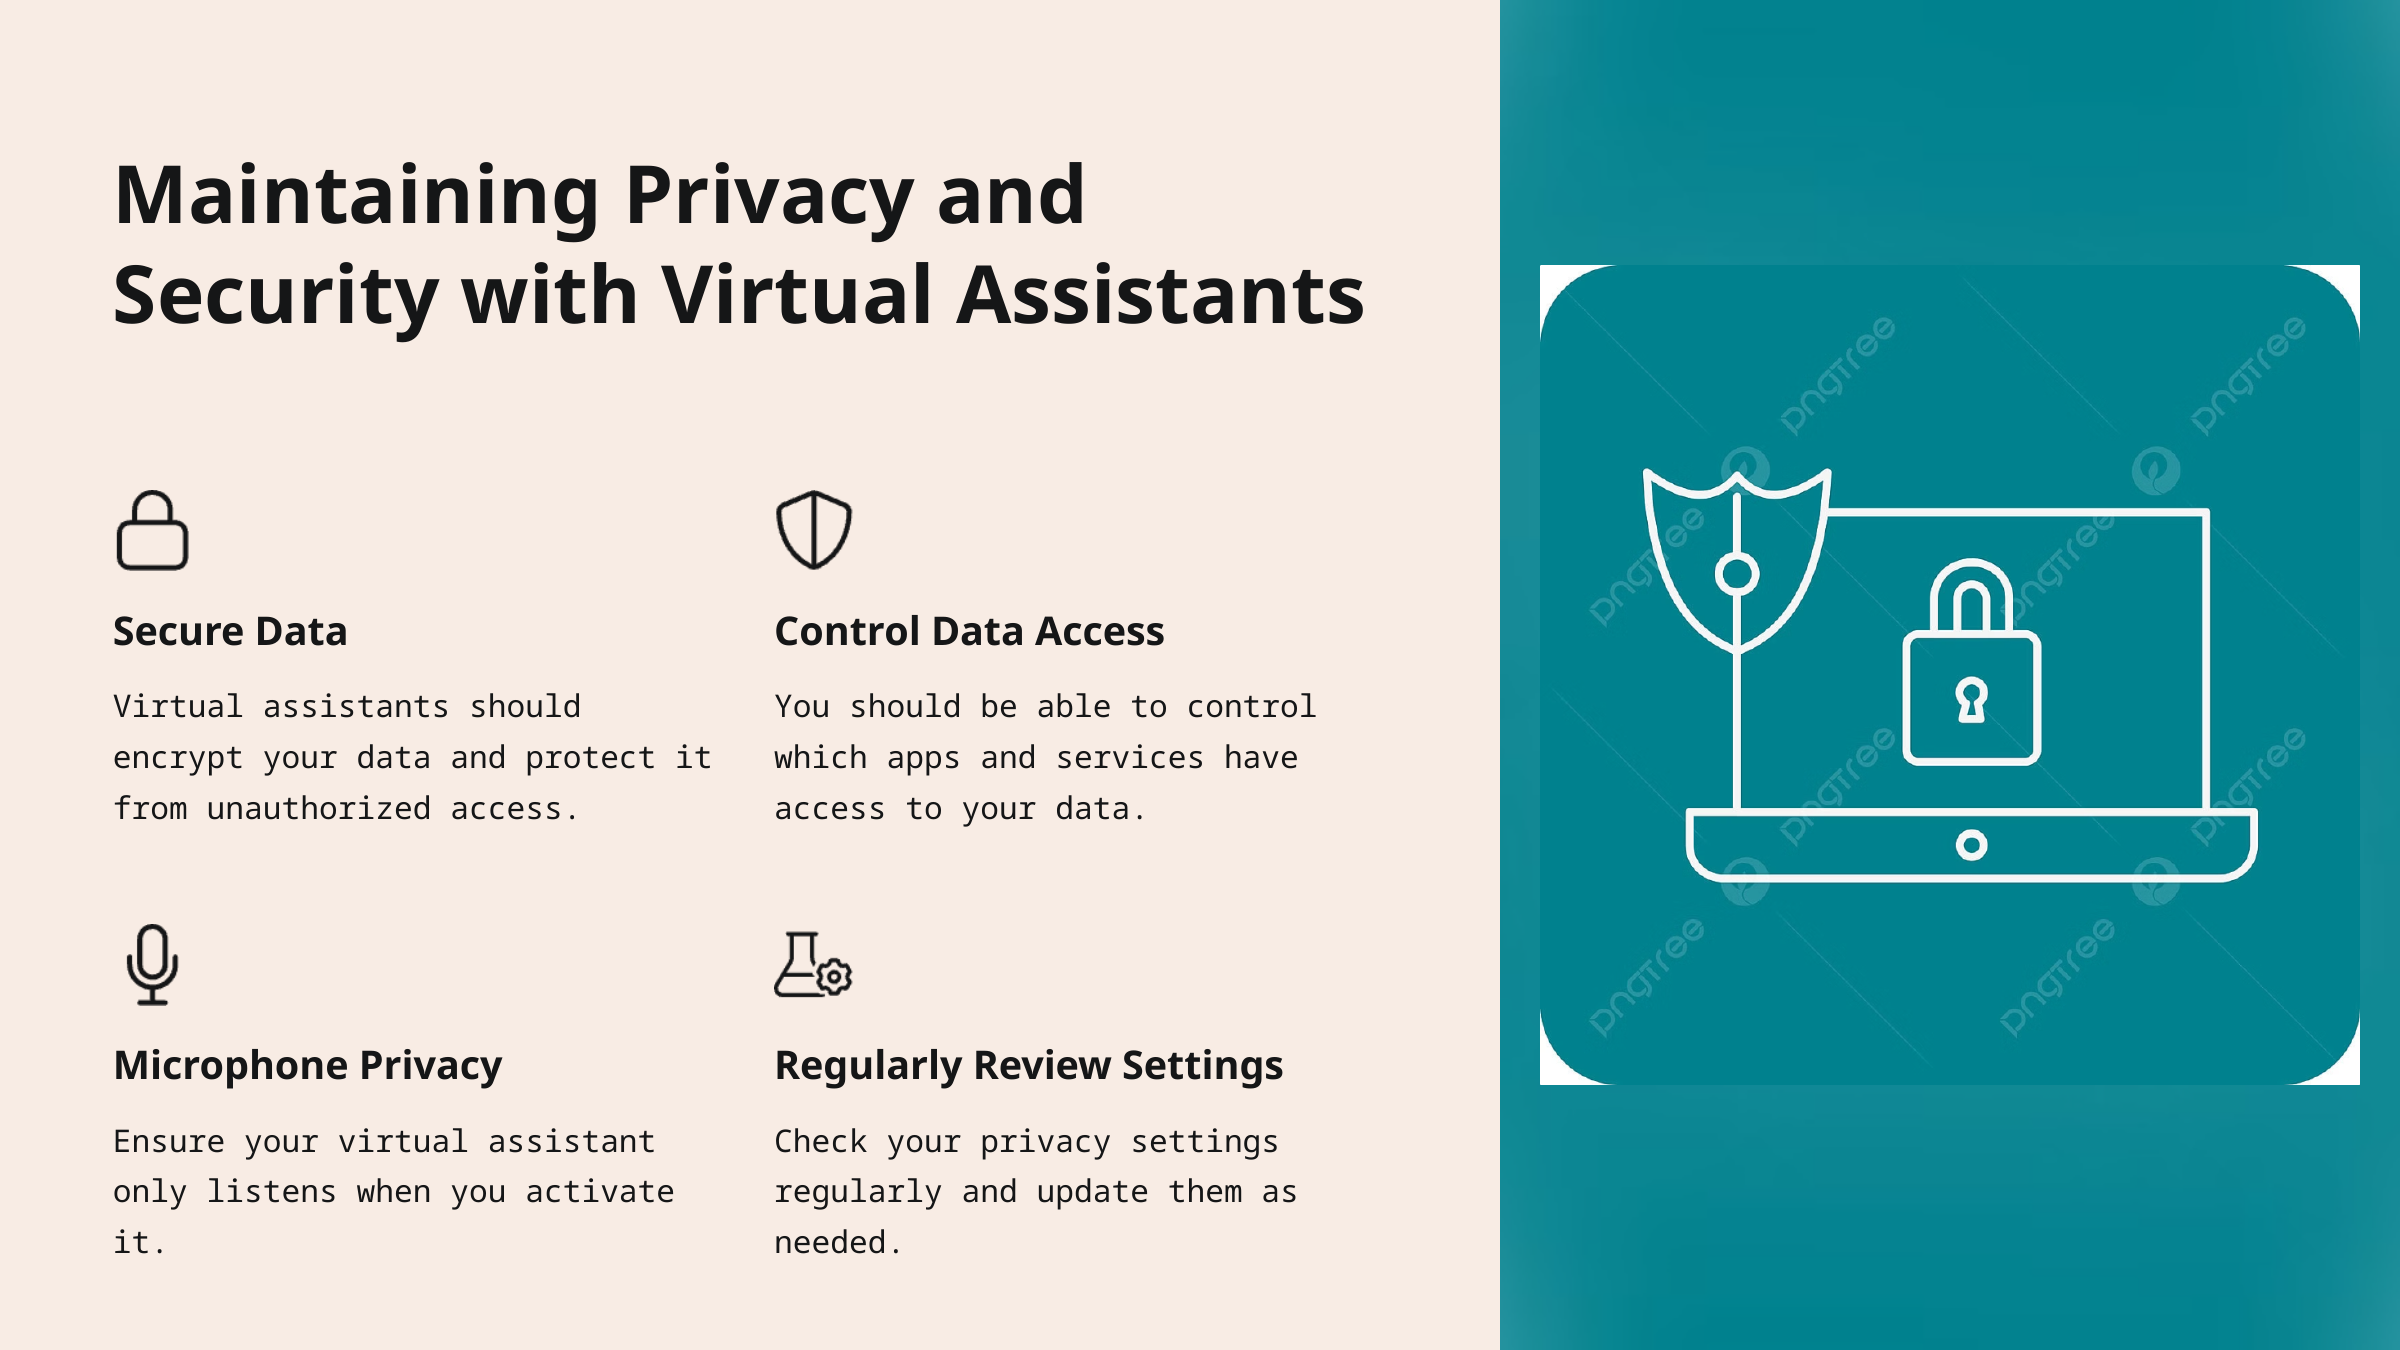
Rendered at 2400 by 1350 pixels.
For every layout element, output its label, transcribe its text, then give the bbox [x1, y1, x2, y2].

text_box Ensure your virtual assistant only listens when you activate it. [112, 1107, 726, 1211]
text_box Regularly Review Settings [774, 1037, 1351, 1088]
picture [112, 490, 194, 571]
picture [774, 490, 855, 571]
text_box Secure Data [112, 603, 517, 654]
text_box Maintaining Privacy and Security with Virtual Assistants [112, 139, 1387, 442]
picture [112, 924, 194, 1006]
text_box Virtual assistants should encrypt your data and protect it from unauthorized access. [112, 672, 726, 828]
text_box You should be able to control which apps and services have access to your data. [774, 672, 1388, 828]
picture [1499, 0, 2400, 1350]
text_box Microphone Privacy [112, 1037, 550, 1088]
picture [774, 924, 855, 1006]
text_box Control Data Access [774, 603, 1218, 654]
text_box Check your privacy settings regularly and update them as needed. [774, 1107, 1388, 1211]
